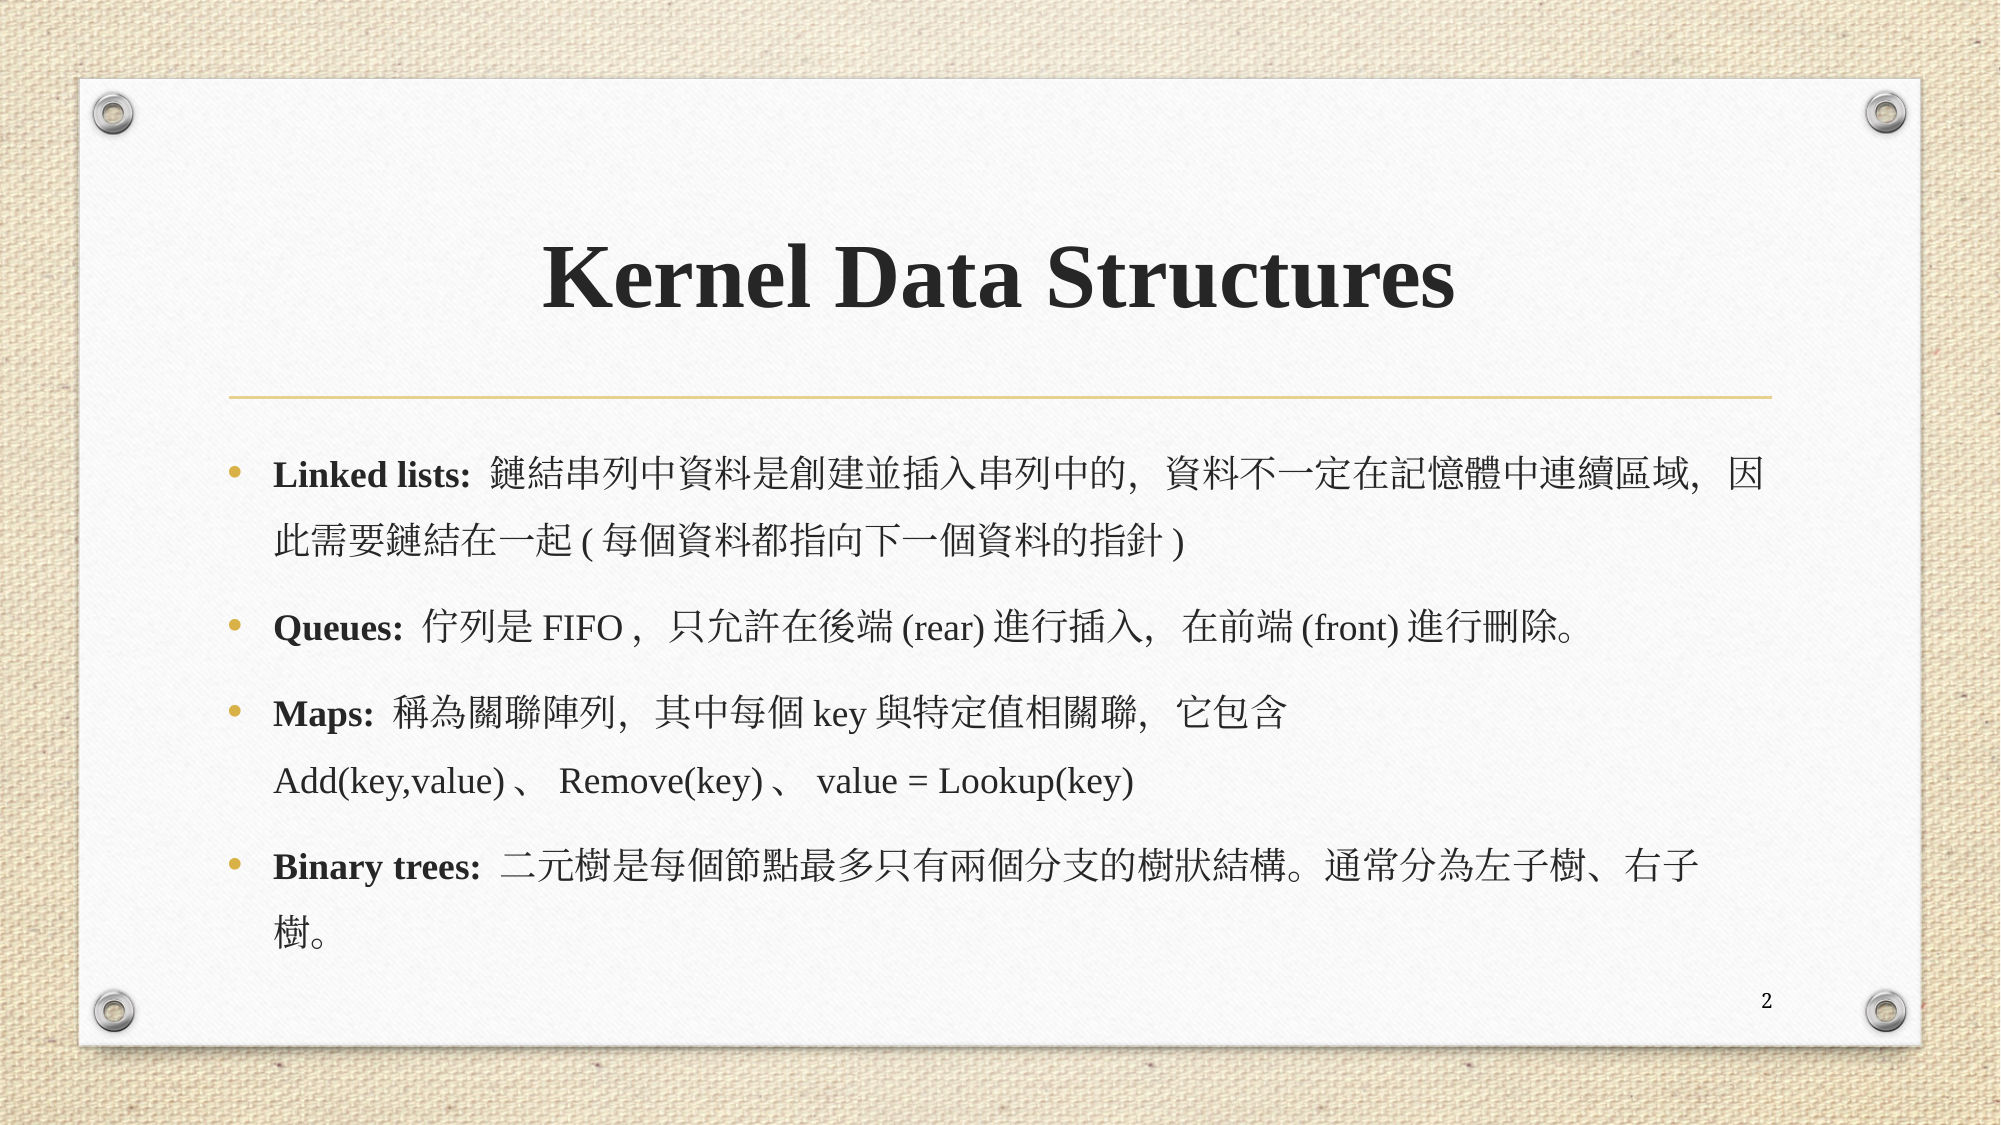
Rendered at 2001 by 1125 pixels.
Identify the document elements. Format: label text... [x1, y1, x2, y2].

list Linked lists: 鏈結串列中資料是創建並插入串列中的，資料不一定在記憶體中連續區域，因此需要鏈結在一起(每個資料都指向下一個資料的指針) Queues: 佇列是FIFO，只允許在後端(rear)進行插入，在前端(front)進行刪除。 Maps: 稱為關聯陣列，其中每個key與特定值相關聯，它包含Add(key,value)、Remove(key)、value = Lookup(key) Binary trees: 二元樹是每個節點最多只有兩個分支的樹狀結構。通常分為左子樹、右子樹。 [212, 419, 1788, 964]
slide_number 2 [1698, 979, 1788, 1025]
title Kernel Data Structures [212, 163, 1788, 378]
picture [0, 0, 2001, 1125]
